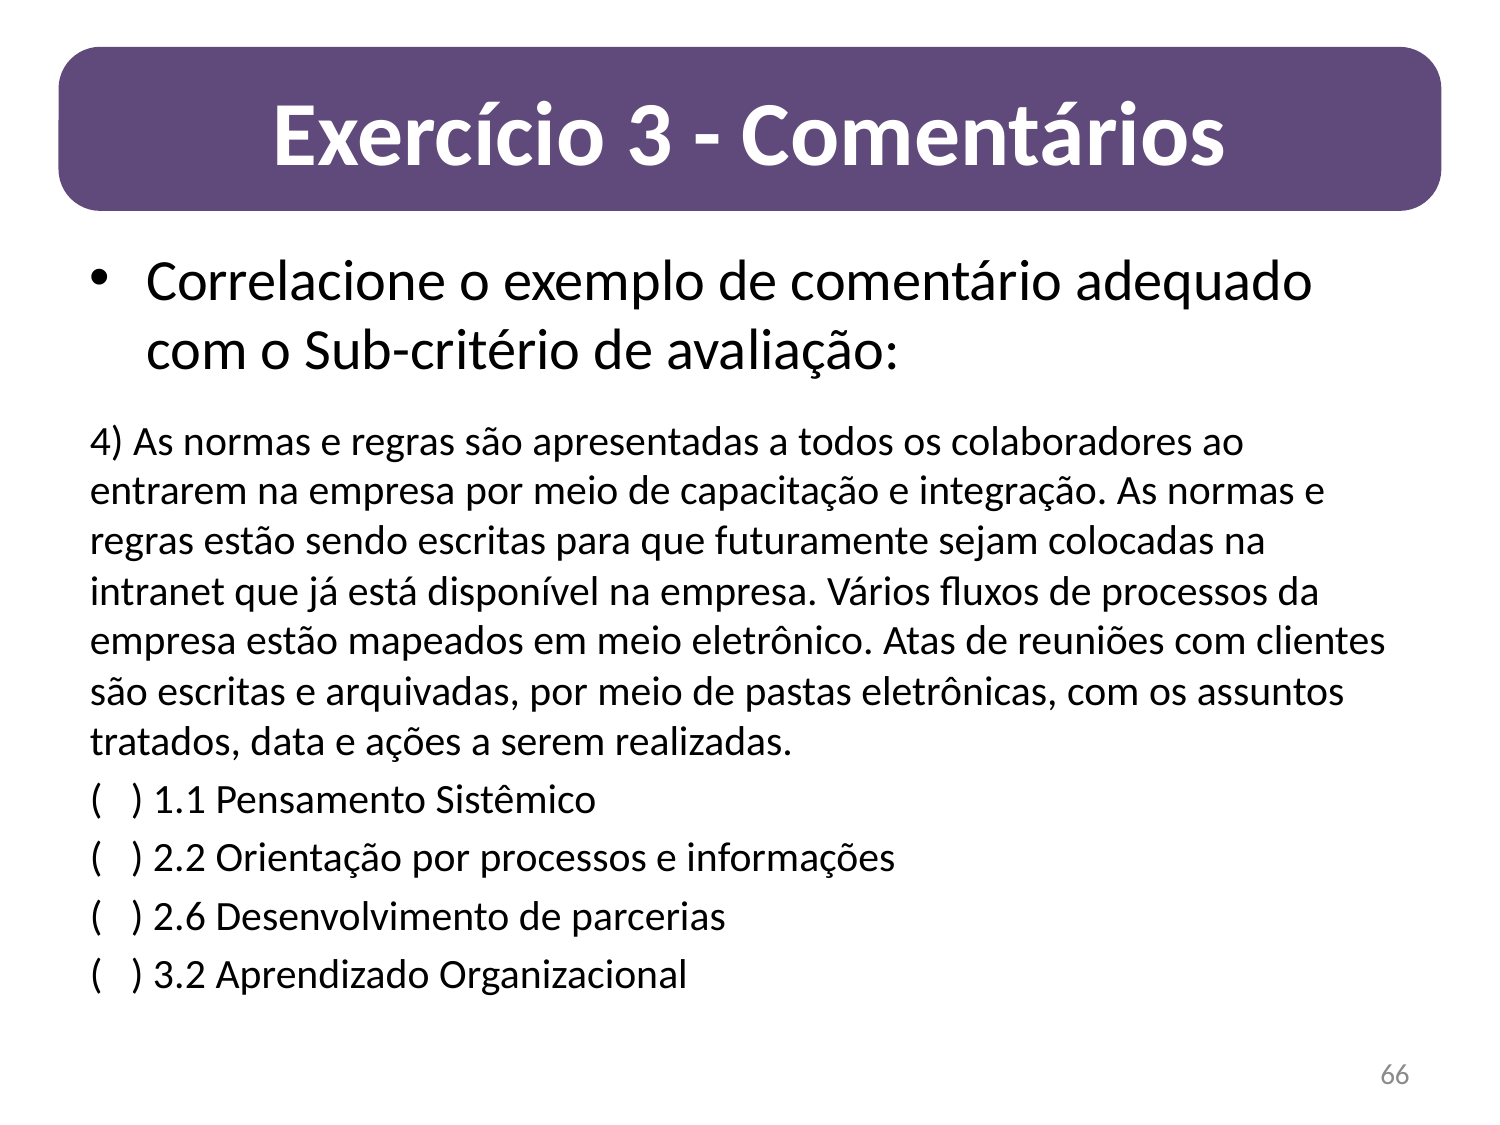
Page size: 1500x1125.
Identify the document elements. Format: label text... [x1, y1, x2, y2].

text_box Exercício 3 - Comentários [56, 44, 1444, 213]
list Correlacione o exemplo de comentário adequado com o Sub-critério de avaliação: 4) As normas e regras são apresentadas a todos os colaboradores ao entrarem na empresa por meio de capacitação e integração. As normas e regras estão sendo escritas para que futuramente sejam colocadas na intranet que já está disponível na empresa. Vários fluxos de processos da empresa estão mapeados em meio eletrônico. Atas de reuniões com clientes são escritas e arquivadas, por meio de pastas eletrônicas, com os assuntos tratados, data e ações a serem realizadas. ( ) 1.1 Pensamento Sistêmico ( ) 2.2 Orientação por processos e informações ( ) 2.6 Desenvolvimento de parcerias ( ) 3.2 Aprendizado Organizacional [75, 234, 1425, 1005]
slide_number 66 [1074, 1042, 1425, 1103]
